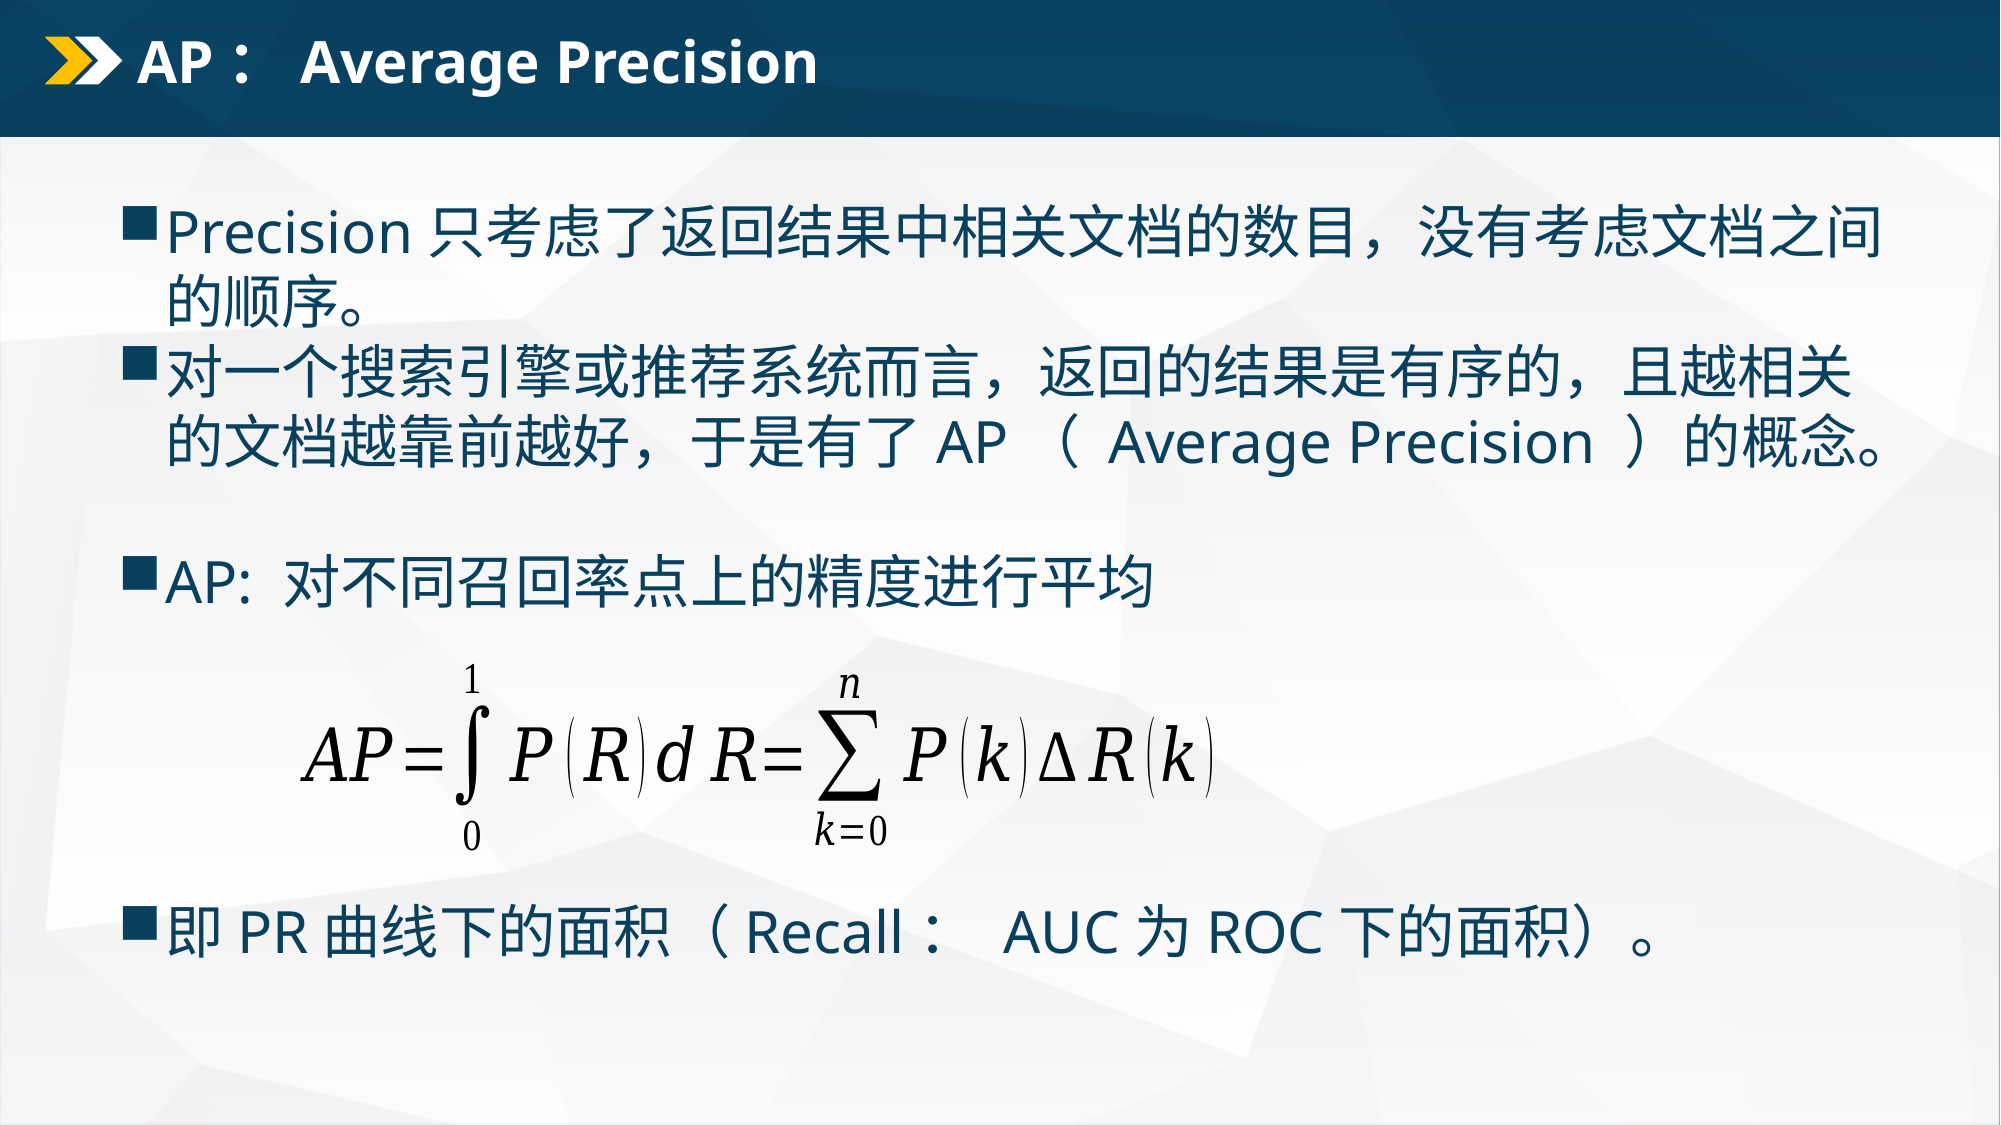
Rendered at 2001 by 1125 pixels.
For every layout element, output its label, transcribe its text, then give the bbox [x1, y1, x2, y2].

title AP：Average Precision [122, 25, 1723, 137]
picture [0, 0, 2000, 1125]
list Precision只考虑了返回结果中相关文档的数目，没有考虑文档之间的顺序。 对一个搜索引擎或推荐系统而言，返回的结果是有序的，且越相关的文档越靠前越好，于是有了AP（ Average Precision ）的概念。 AP: 对不同召回率点上的精度进行平均 即PR曲线下的面积（Recall： AUC为ROC下的面积）。 [103, 188, 1913, 1048]
